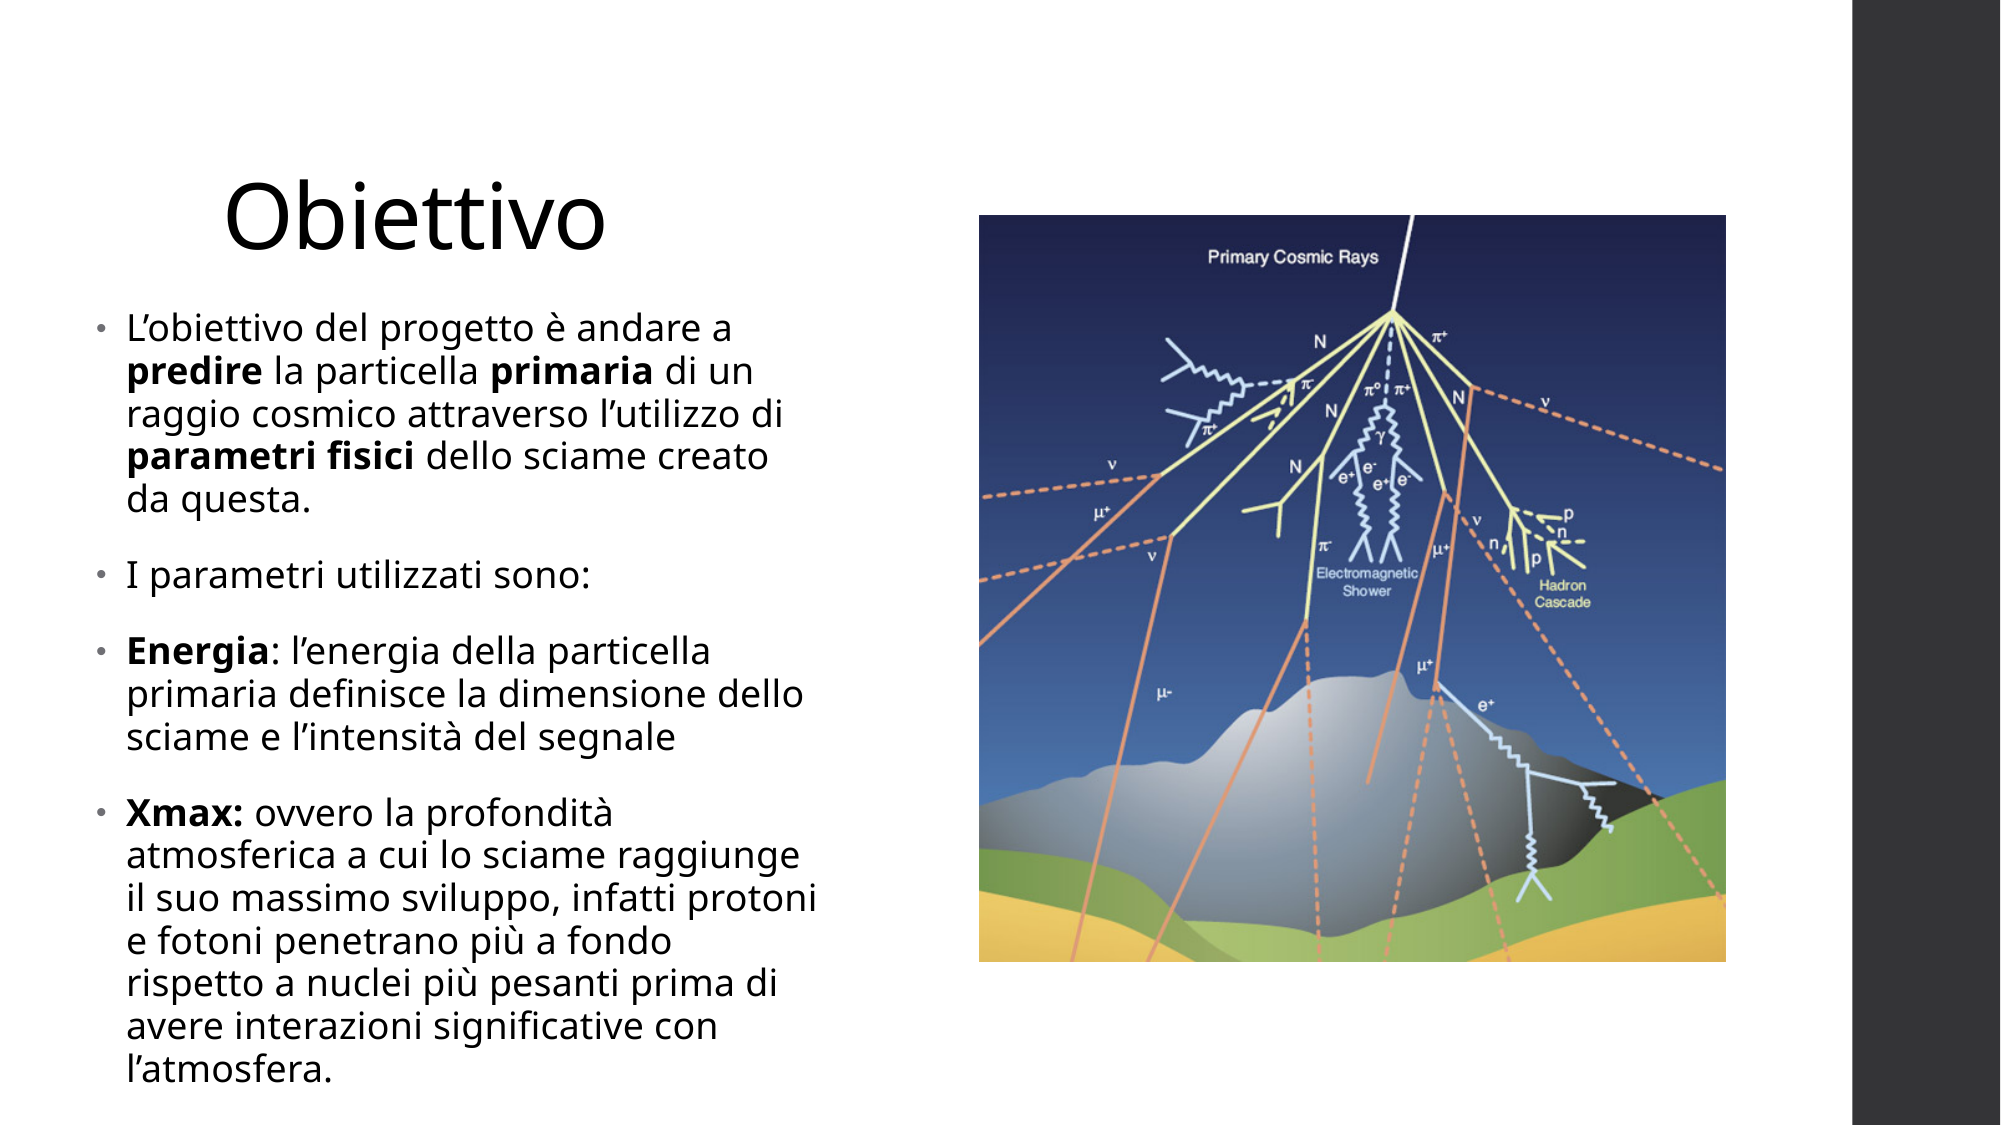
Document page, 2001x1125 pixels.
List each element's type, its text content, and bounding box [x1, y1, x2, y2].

title Obiettivo [206, 60, 1797, 278]
list L’obiettivo del progetto è andare a predire la particella primaria di un raggio cosmico attraverso l’utilizzo di parametri fisici dello sciame creato da questa. I parametri utilizzati sono: Energia: l’energia della particella primaria definisce la dimensione dello sciame e l’intensità del segnale Xmax: ovvero la profondità atmosferica a cui lo sciame raggiunge il suo massimo sviluppo, infatti protoni e fotoni penetrano più a fondo rispetto a nuclei più pesanti prima di avere interazioni significative con l’atmosfera. [81, 299, 838, 1125]
picture [979, 215, 1727, 962]
